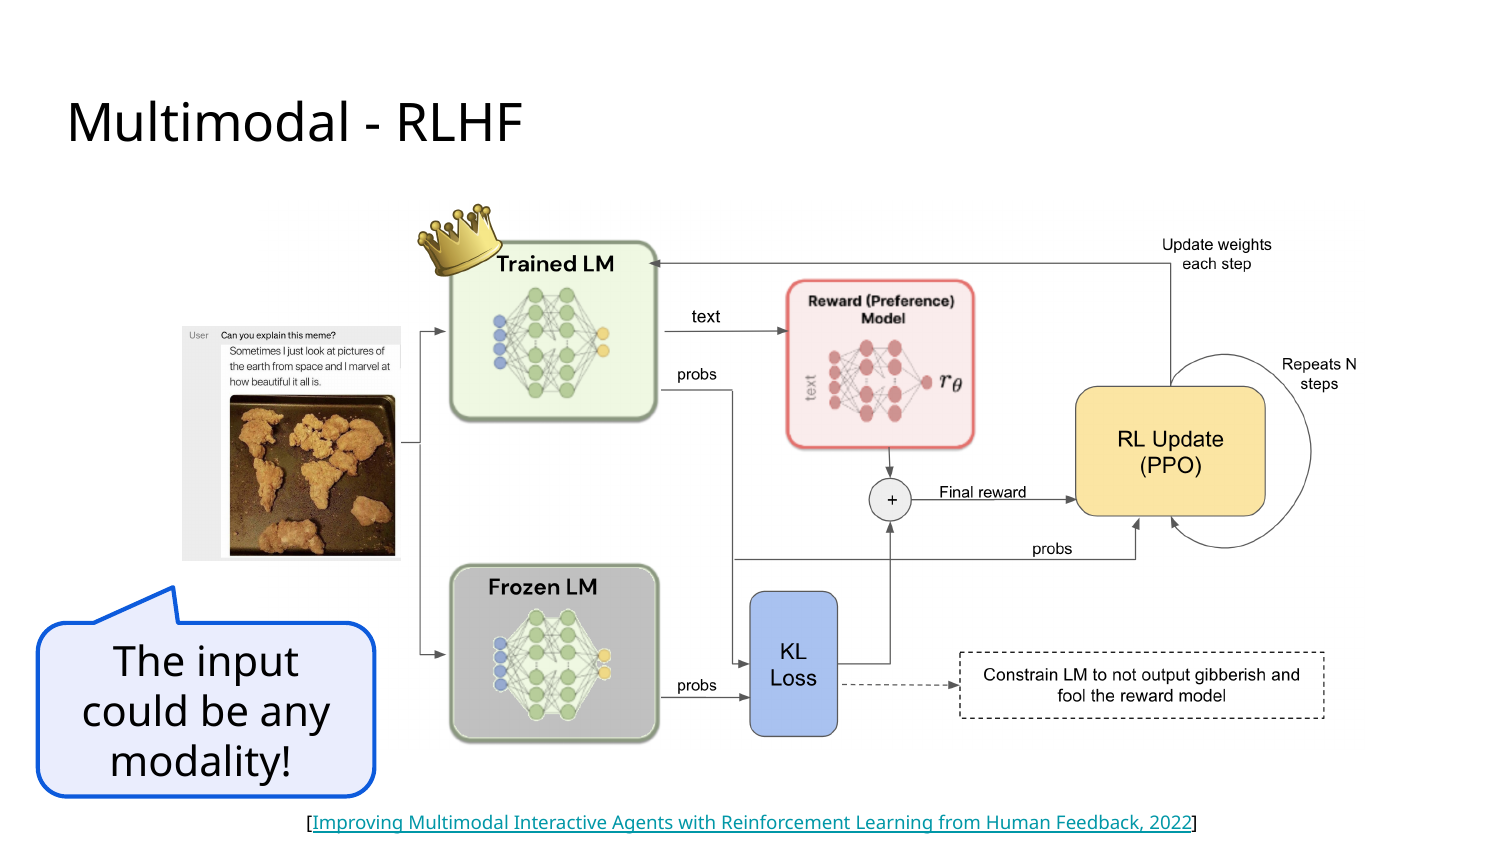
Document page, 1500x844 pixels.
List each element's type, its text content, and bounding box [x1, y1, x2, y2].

title Multimodal - RLHF [51, 72, 1449, 167]
text_box The input could be any modality! [35, 585, 377, 799]
picture [182, 200, 1365, 750]
text_box [Improving Multimodal Interactive Agents with Reinforcement Learning from Human Feedback, 2022] [0, 798, 1500, 844]
